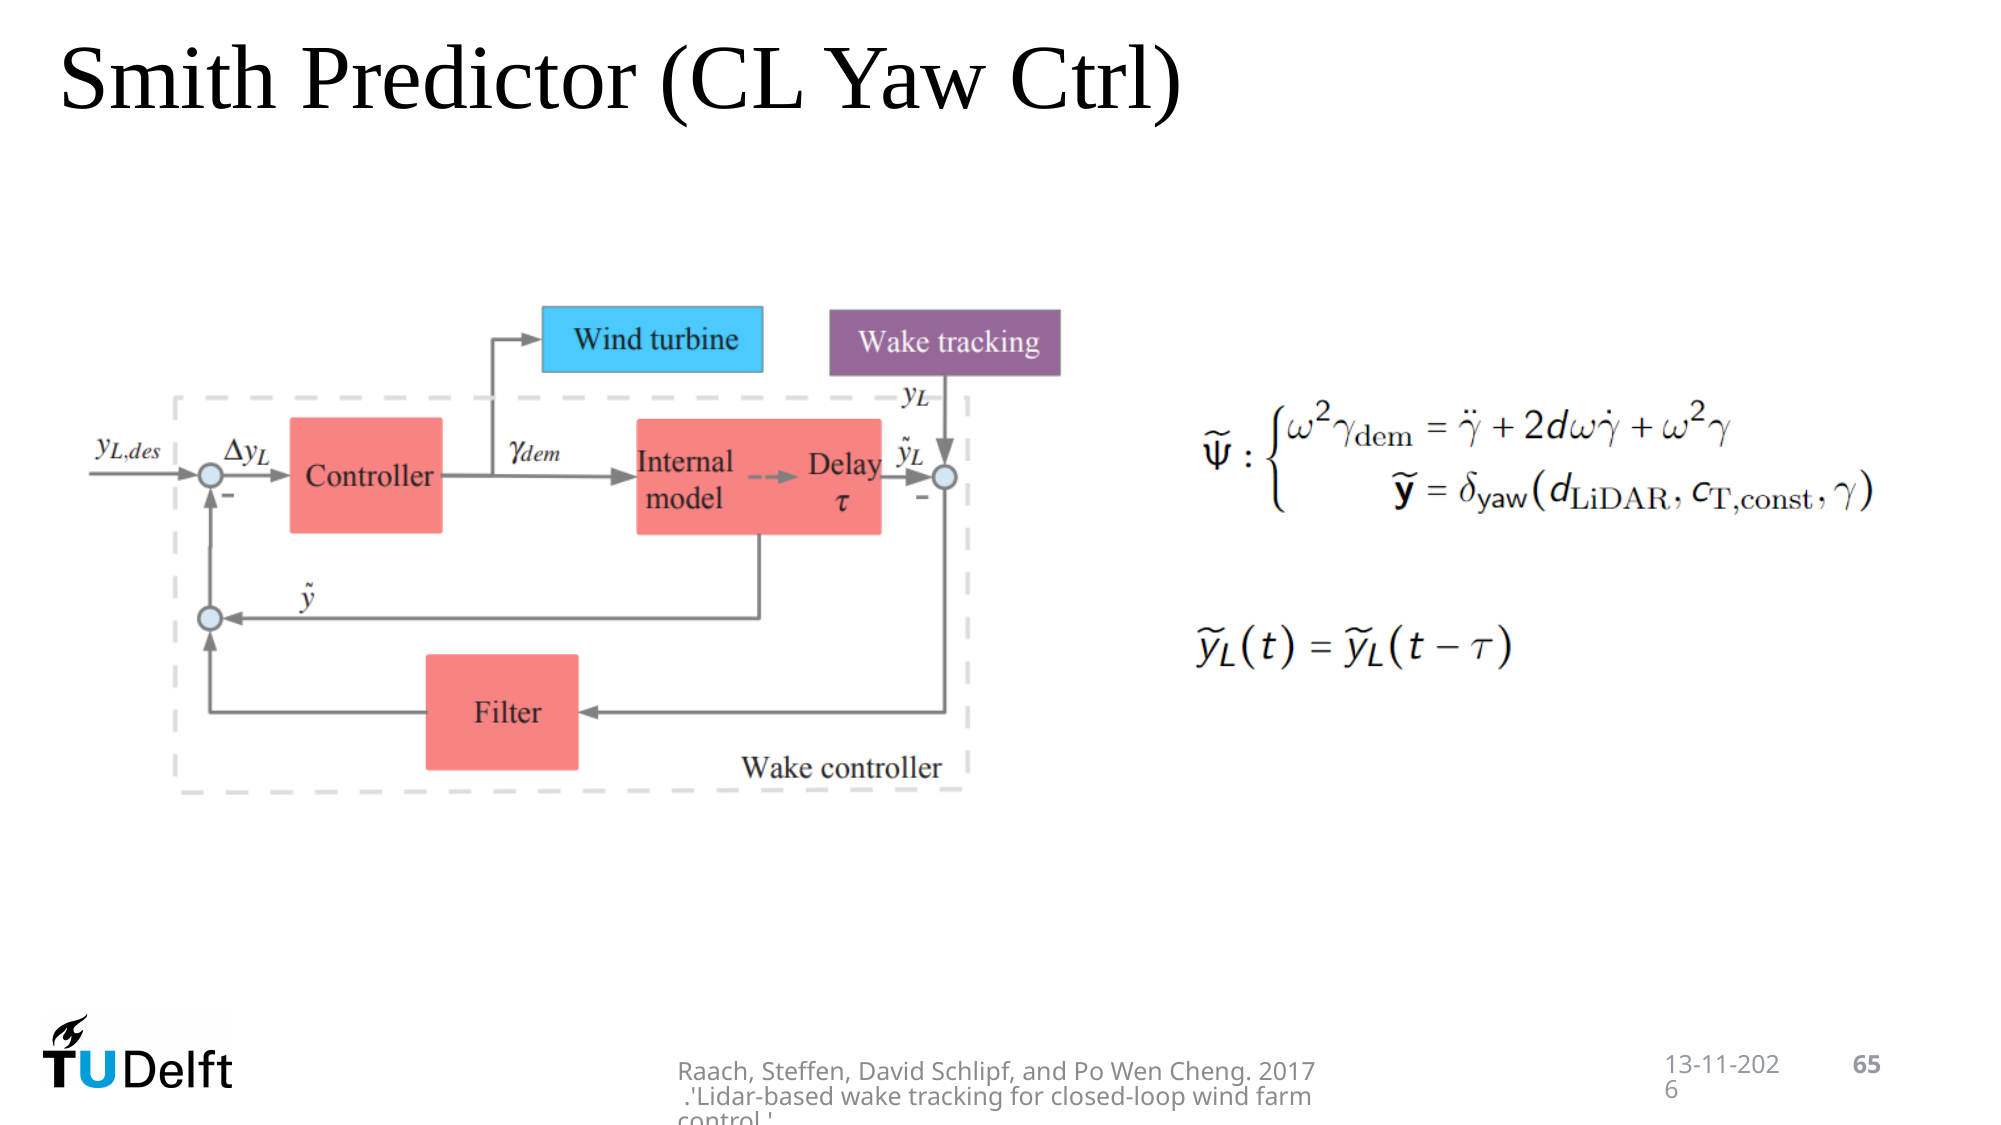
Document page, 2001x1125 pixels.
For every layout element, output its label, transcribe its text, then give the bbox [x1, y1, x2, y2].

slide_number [1664, 985, 1791, 1125]
picture [54, 256, 1099, 816]
title Smith Predictor (CL Yaw Ctrl) [43, 18, 1769, 141]
footer Raach, Steffen, David Schlipf, and Po Wen Cheng. 2017 .'Lidar-based wake tracking for closed-loop wind farm control.' [662, 1042, 1338, 1103]
picture [43, 1014, 232, 1088]
text_box [117, 256, 1882, 985]
picture [1182, 594, 1528, 701]
slide_number 65 [1833, 985, 1882, 1125]
picture [1182, 359, 1901, 563]
